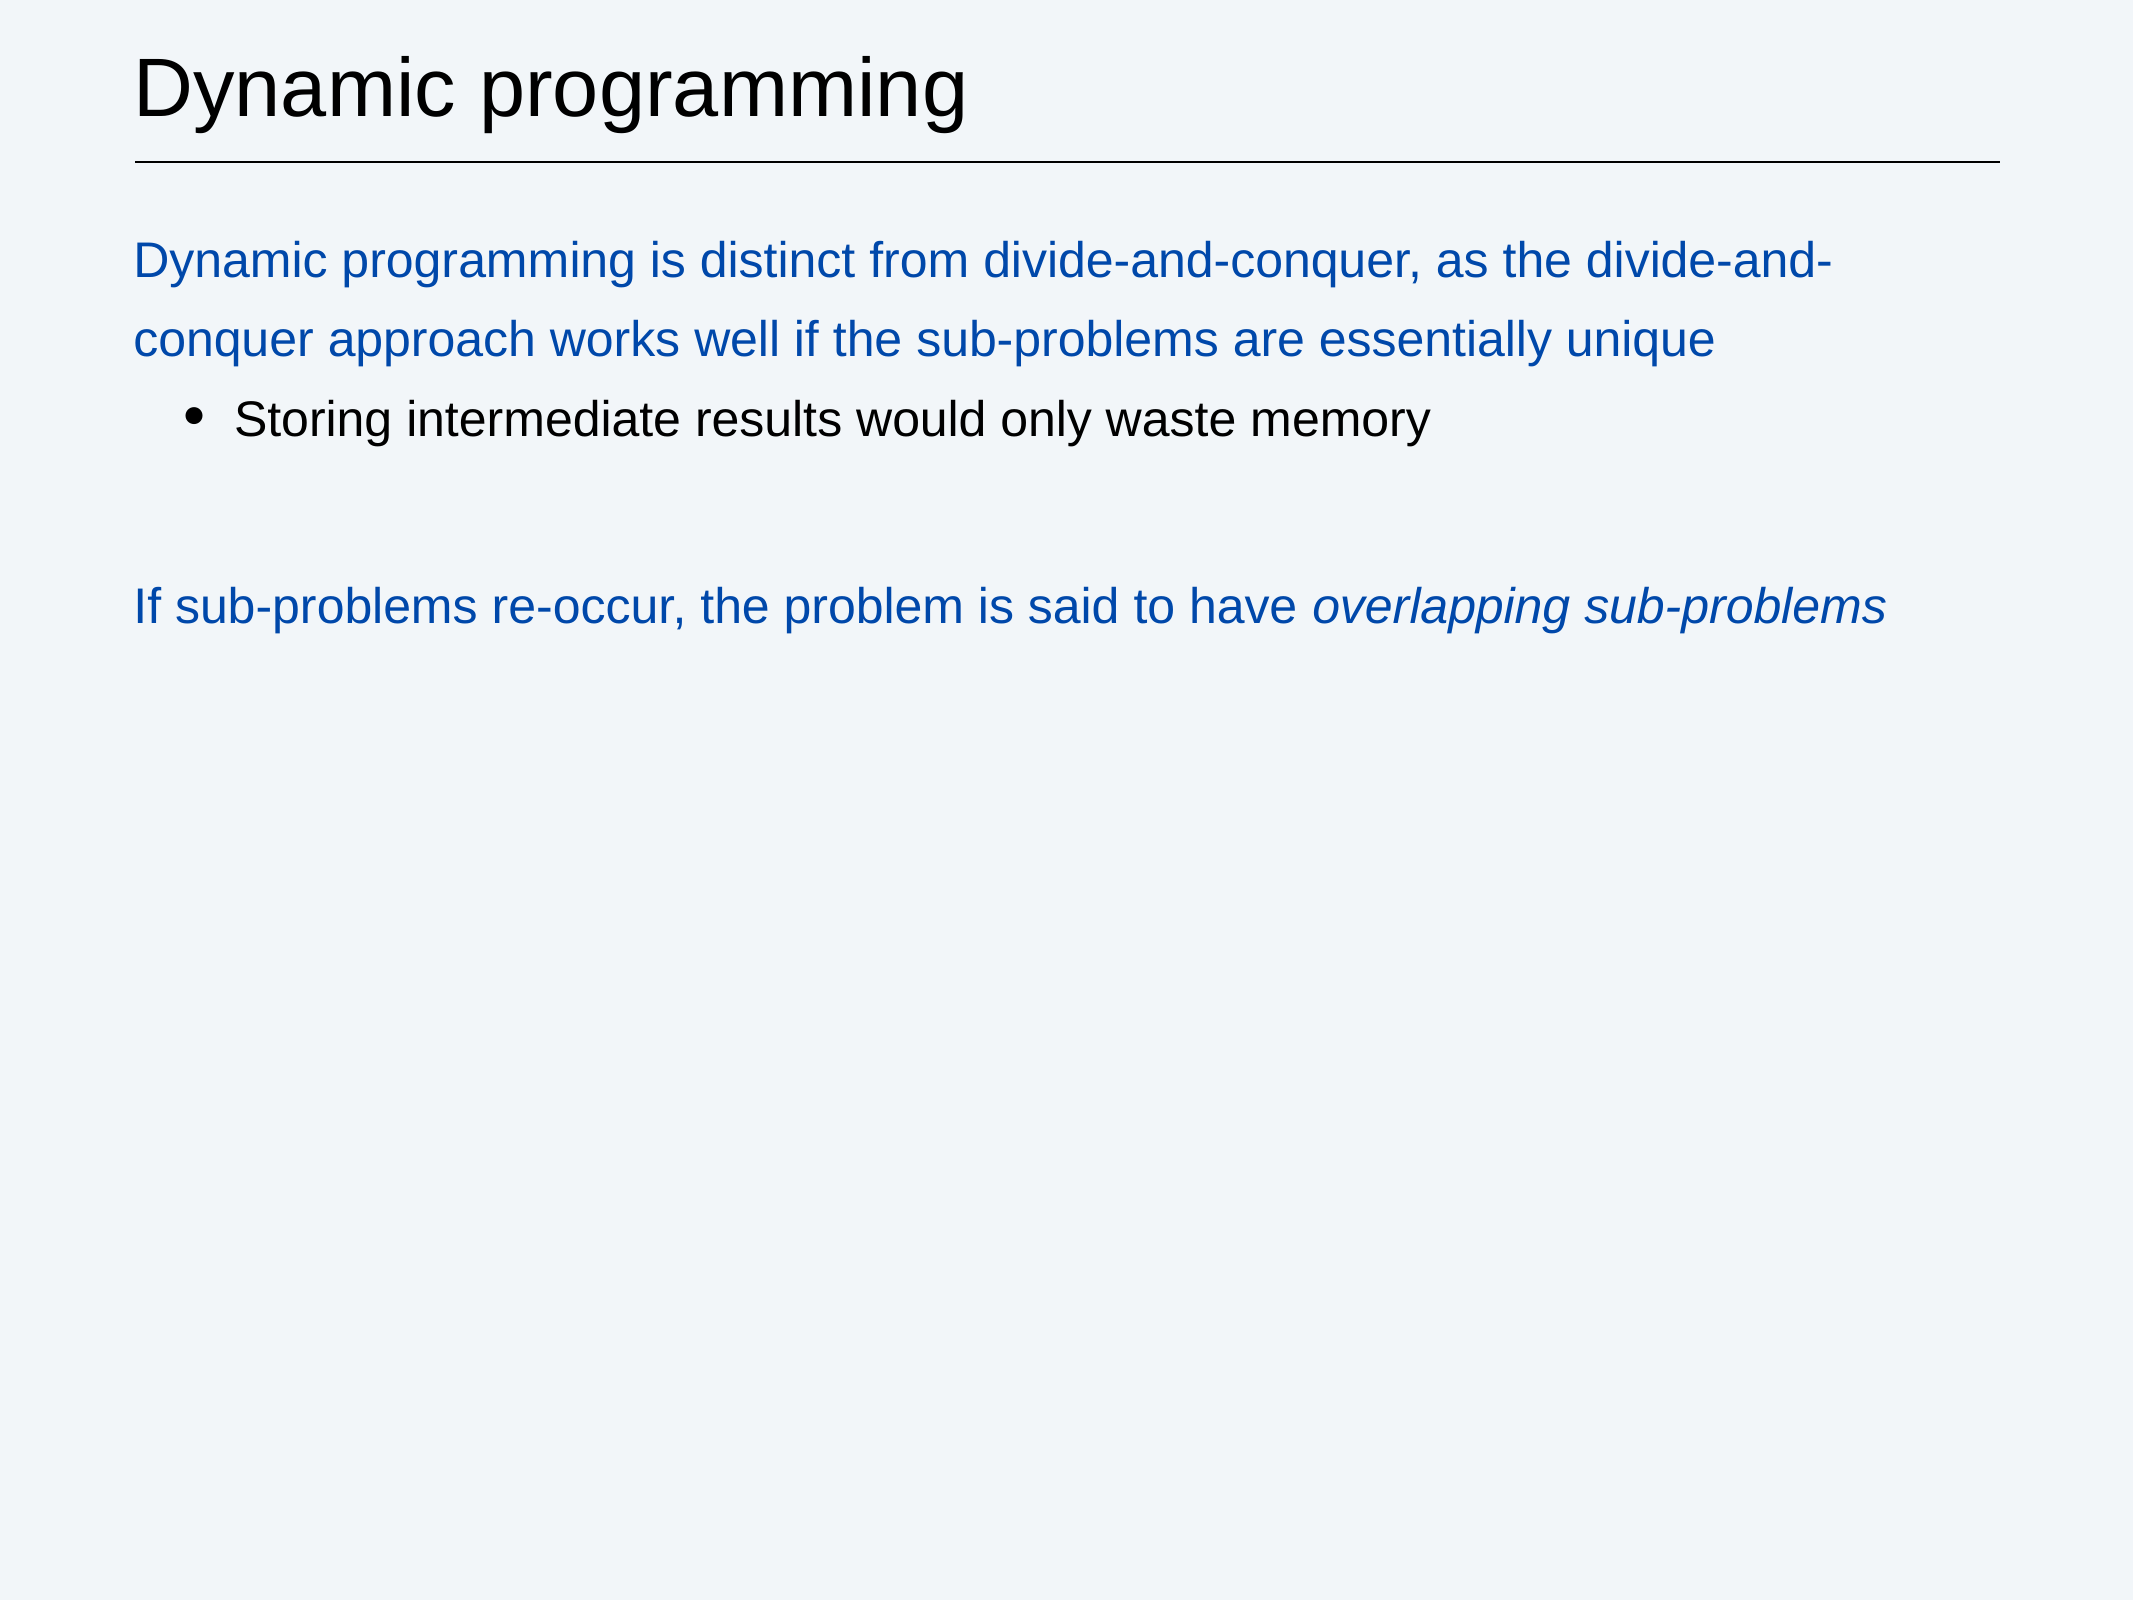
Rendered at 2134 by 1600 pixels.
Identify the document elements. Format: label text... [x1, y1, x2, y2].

title Dynamic programming [132, 0, 2001, 134]
list Dynamic programming is distinct from divide-and-conquer, as the divide-and-conquer approach works well if the sub-problems are essentially unique Storing intermediate results would only waste memory If sub-problems re-occur, the problem is said to have overlapping sub-problems [132, 207, 2001, 1551]
